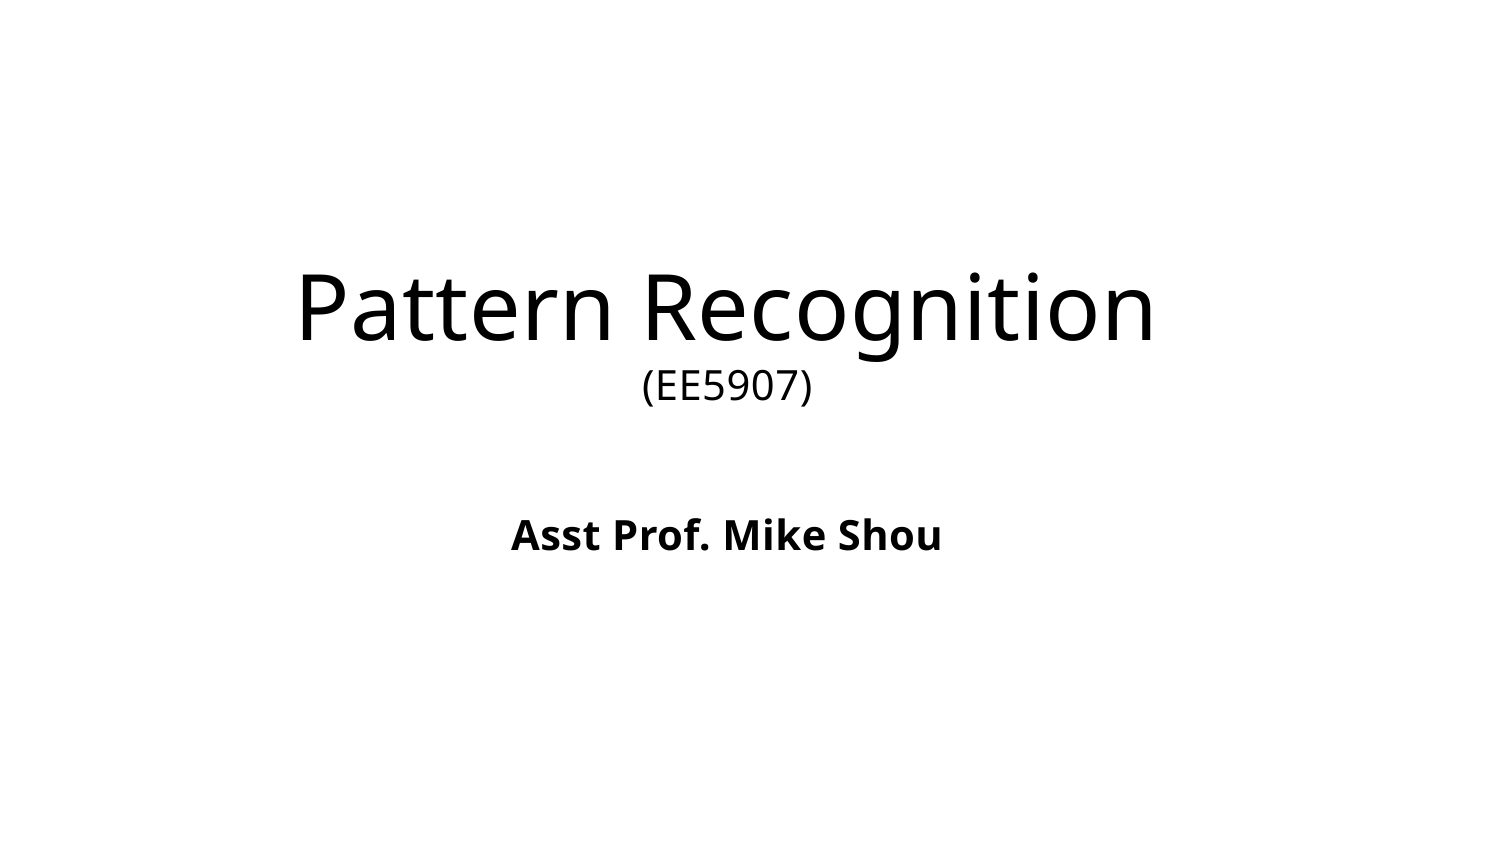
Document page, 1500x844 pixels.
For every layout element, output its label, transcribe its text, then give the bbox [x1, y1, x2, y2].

title Pattern Recognition (EE5907) Asst Prof. Mike Shou [25, 136, 1428, 669]
